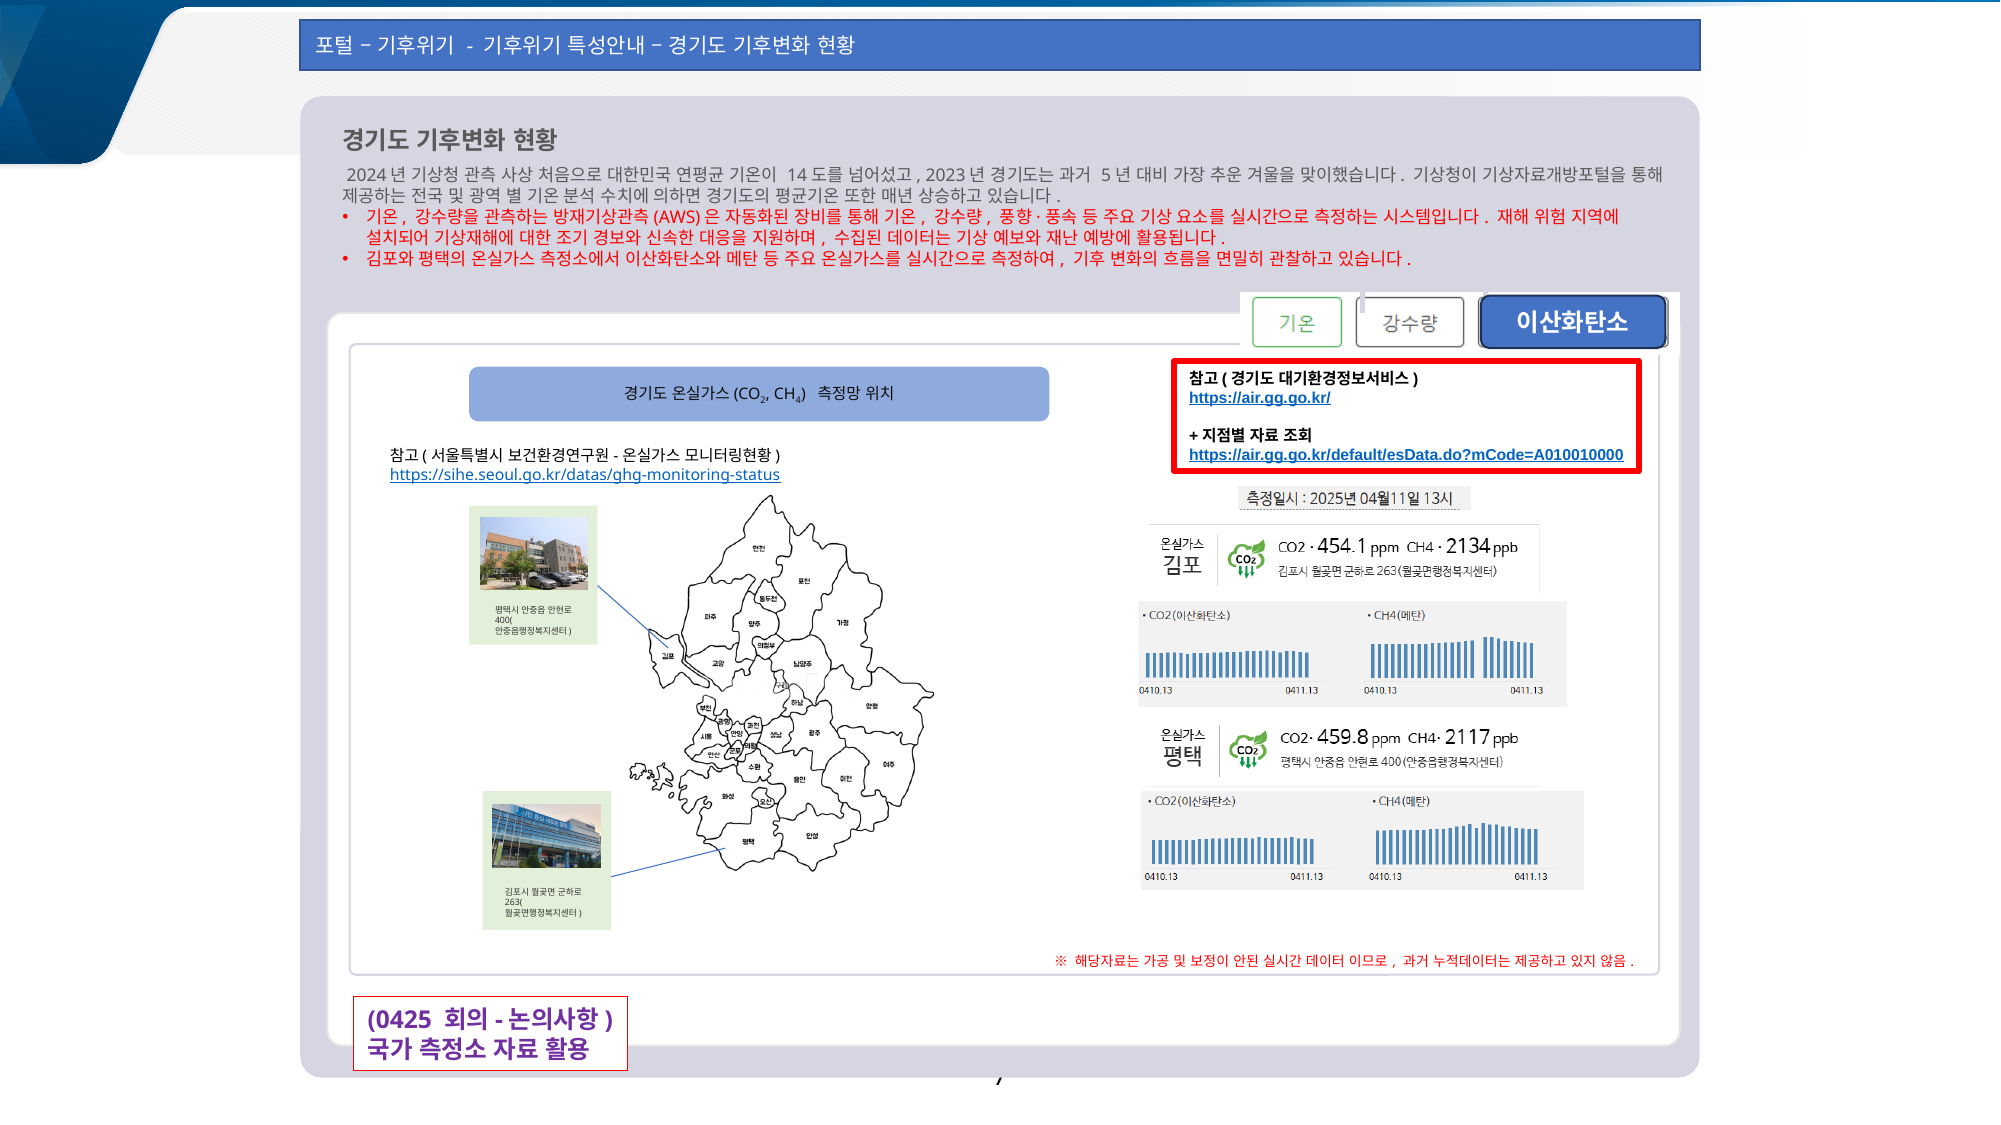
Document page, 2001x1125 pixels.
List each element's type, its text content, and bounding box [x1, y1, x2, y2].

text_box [1138, 523, 1585, 891]
text_box ㅌ`방재기상관측(AWS)**은 자동화된 장비를 통해 기온, 강수량, 풍향·풍속 등 주요 기상 요소를 실시간으로 측정하는 시스템입니다. 재해 위험 지역에 설치되어 기상재해에 대한 조기 경보와 신속한 대응을 지원하며, 수집된 데이터는 기상 예보 및 재난 예방에 활용됩니다. [326, 311, 1682, 1047]
picture [583, 492, 968, 877]
text_box ※ 해당자료는 가공 및 보정이 안된 실시간 데이터 이므로, 과거 누적데이터는 제공하고 있지 않음. [1039, 945, 1686, 977]
text_box 경기도 기후변화 현황 [327, 117, 739, 156]
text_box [482, 791, 612, 930]
text_box 경기도 온실가스(CO2, CH4) 측정망 위치 [468, 365, 1051, 423]
text_box 참고(경기도 대기환경정보서비스) https://air.gg.go.kr/ +지점별 자료 조회 https://air.gg.go.kr/default/esData.do?mCode=A010010000 [1174, 361, 1639, 471]
text_box 참고(서울특별시 보건환경연구원-온실가스 모니터링현황) https://sihe.seoul.go.kr/datas/ghg-monitoring-status [375, 438, 830, 513]
picture [1238, 486, 1471, 510]
text_box (0425 회의-논의사항) 국가 측정소 자료 활용 [353, 996, 628, 1071]
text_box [597, 585, 669, 649]
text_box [611, 848, 726, 877]
text_box [348, 343, 1661, 976]
text_box 2024년 기상청 관측 사상 처음으로 대한민국 연평균 기온이 14도를 넘어섰고, 2023년 경기도는 과거 5년 대비 가장 추운 겨울을 맞이했습니다. 기상청이 기상자료개방포털을 통해 제공하는 전국 및 광역 별 기온 분석 수치에 의하면 경기도의 평균기온 또한 매년 상승하고 있습니다. 기온, 강수량을 관측하는 방재기상관측(AWS)은 자동화된 장비를 통해 기온, 강수량, 풍향·풍속 등 주요 기상 요소를 실시간으로 측정하는 시스템입니다. 재해 위험 지역에 설치되어 기상재해에 대한 조기 경보와 신속한 대응을 지원하며, 수집된 데이터는 기상 예보와 재난 예방에 활용됩니다. 김포와 평택의 온실가스 측정소에서 이산화탄소와 메탄 등 주요 온실가스를 실시간으로 측정하여, 기후 변화의 흐름을 면밀히 관찰하고 있습니다. [327, 156, 1680, 298]
text_box 포털 – 기후위기 - 기후위기 특성안내 – 경기도 기후변화 현황 [299, 19, 1701, 71]
text_box [299, 95, 1701, 1079]
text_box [469, 505, 583, 645]
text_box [1239, 288, 1680, 355]
